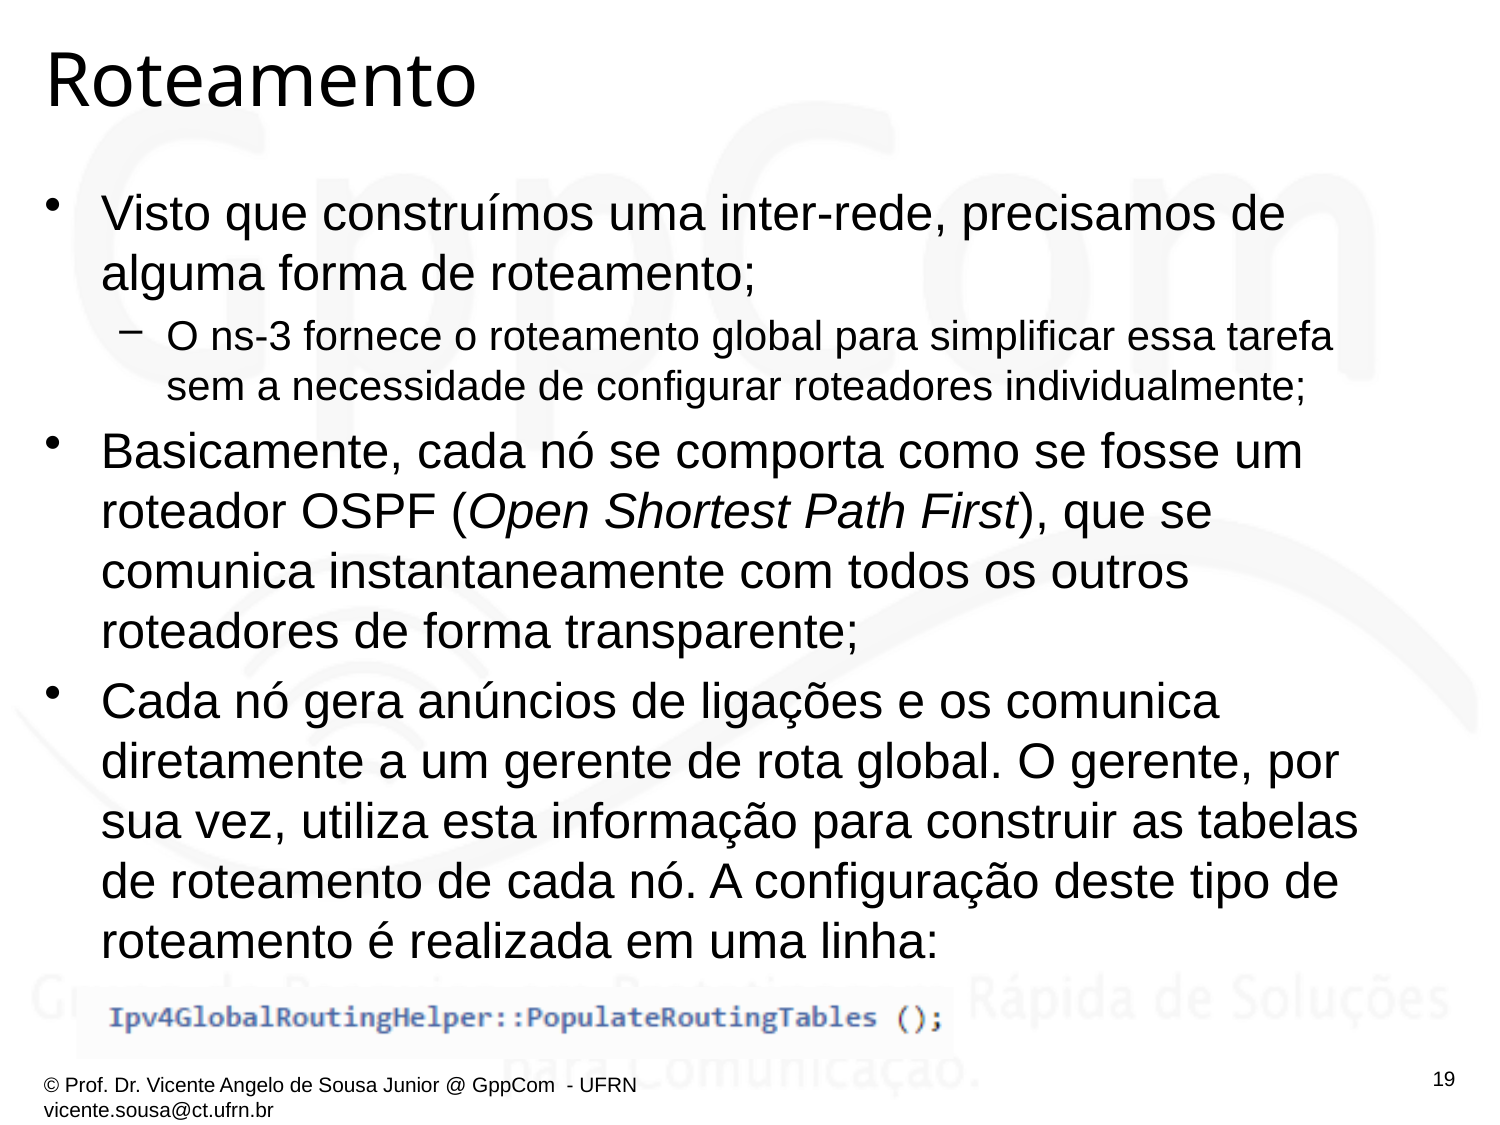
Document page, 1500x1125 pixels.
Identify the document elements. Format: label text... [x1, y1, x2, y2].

list Visto que construímos uma inter-rede, precisamos de alguma forma de roteamento; O ns-3 fornece o roteamento global para simplificar essa tarefa sem a necessidade de configurar roteadores individualmente; Basicamente, cada nó se comporta como se fosse um roteador OSPF (Open Shortest Path First), que se comunica instantaneamente com todos os outros roteadores de forma transparente; Cada nó gera anúncios de ligações e os comunica diretamente a um gerente de rota global. O gerente, por sua vez, utiliza esta informação para construir as tabelas de roteamento de cada nó. A configuração deste tipo de roteamento é realizada em uma linha: [29, 172, 1438, 1059]
title Roteamento [29, 7, 1393, 146]
slide_number 19 [1257, 1058, 1471, 1107]
picture [76, 987, 954, 1059]
